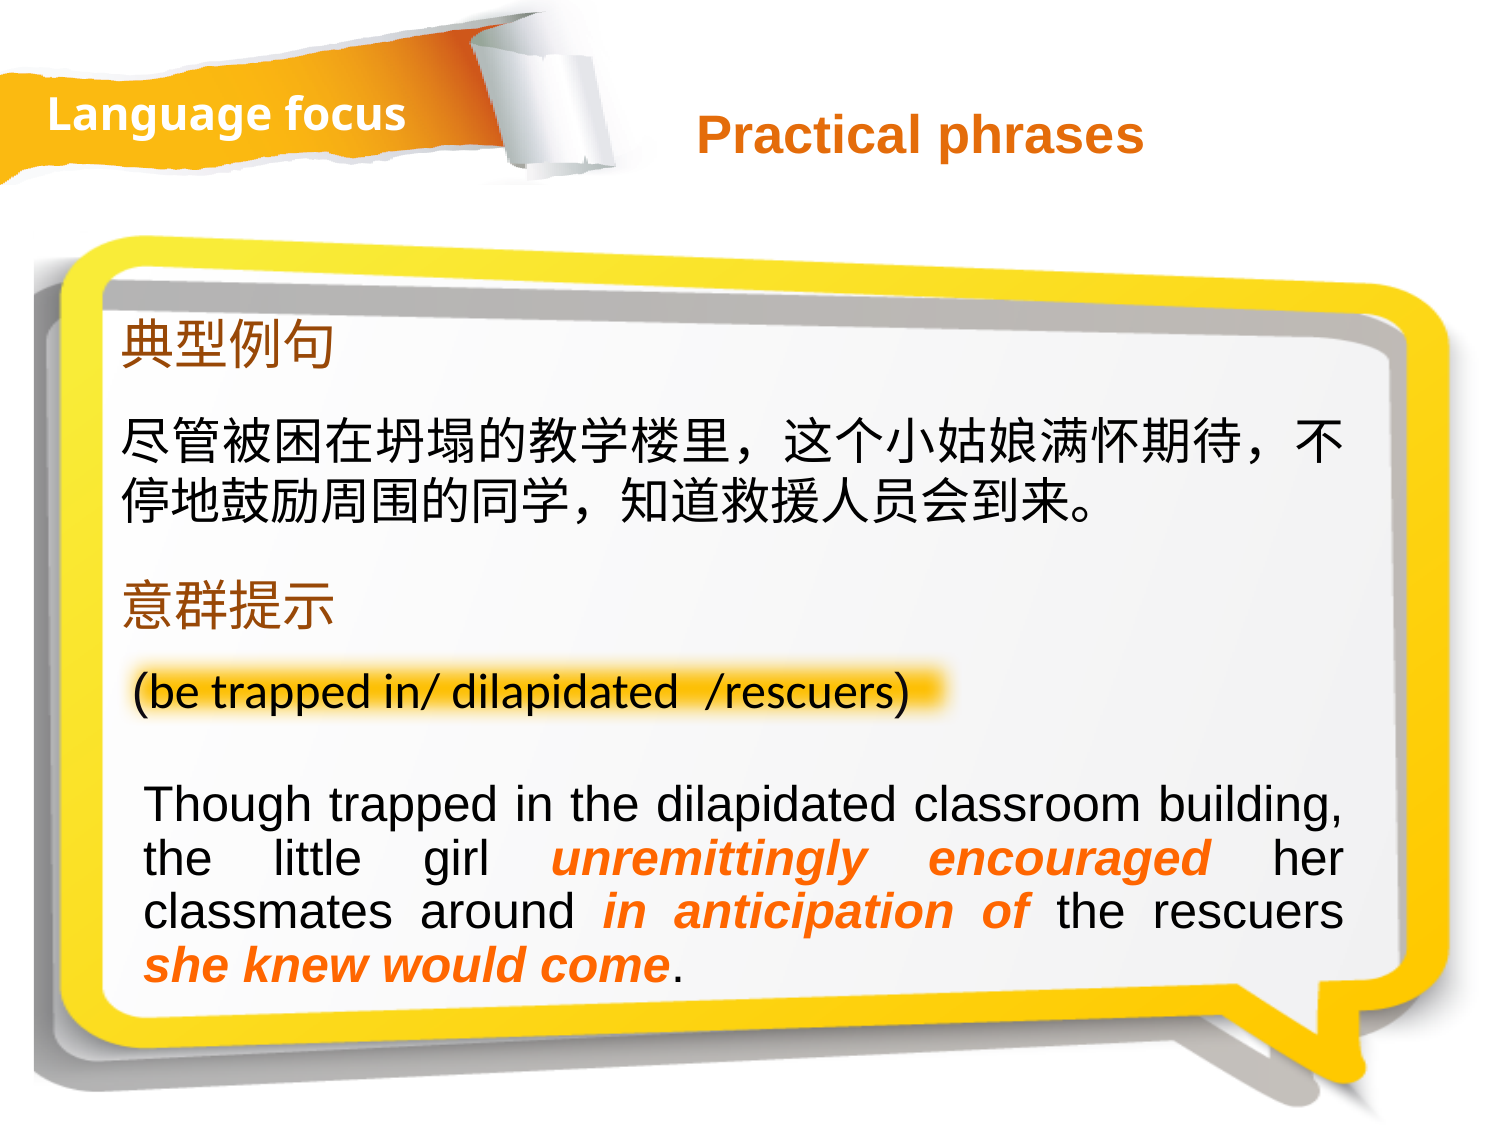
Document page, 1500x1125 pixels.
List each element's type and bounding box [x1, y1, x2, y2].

text_box [0, 0, 1166, 185]
picture [33, 231, 1500, 1125]
